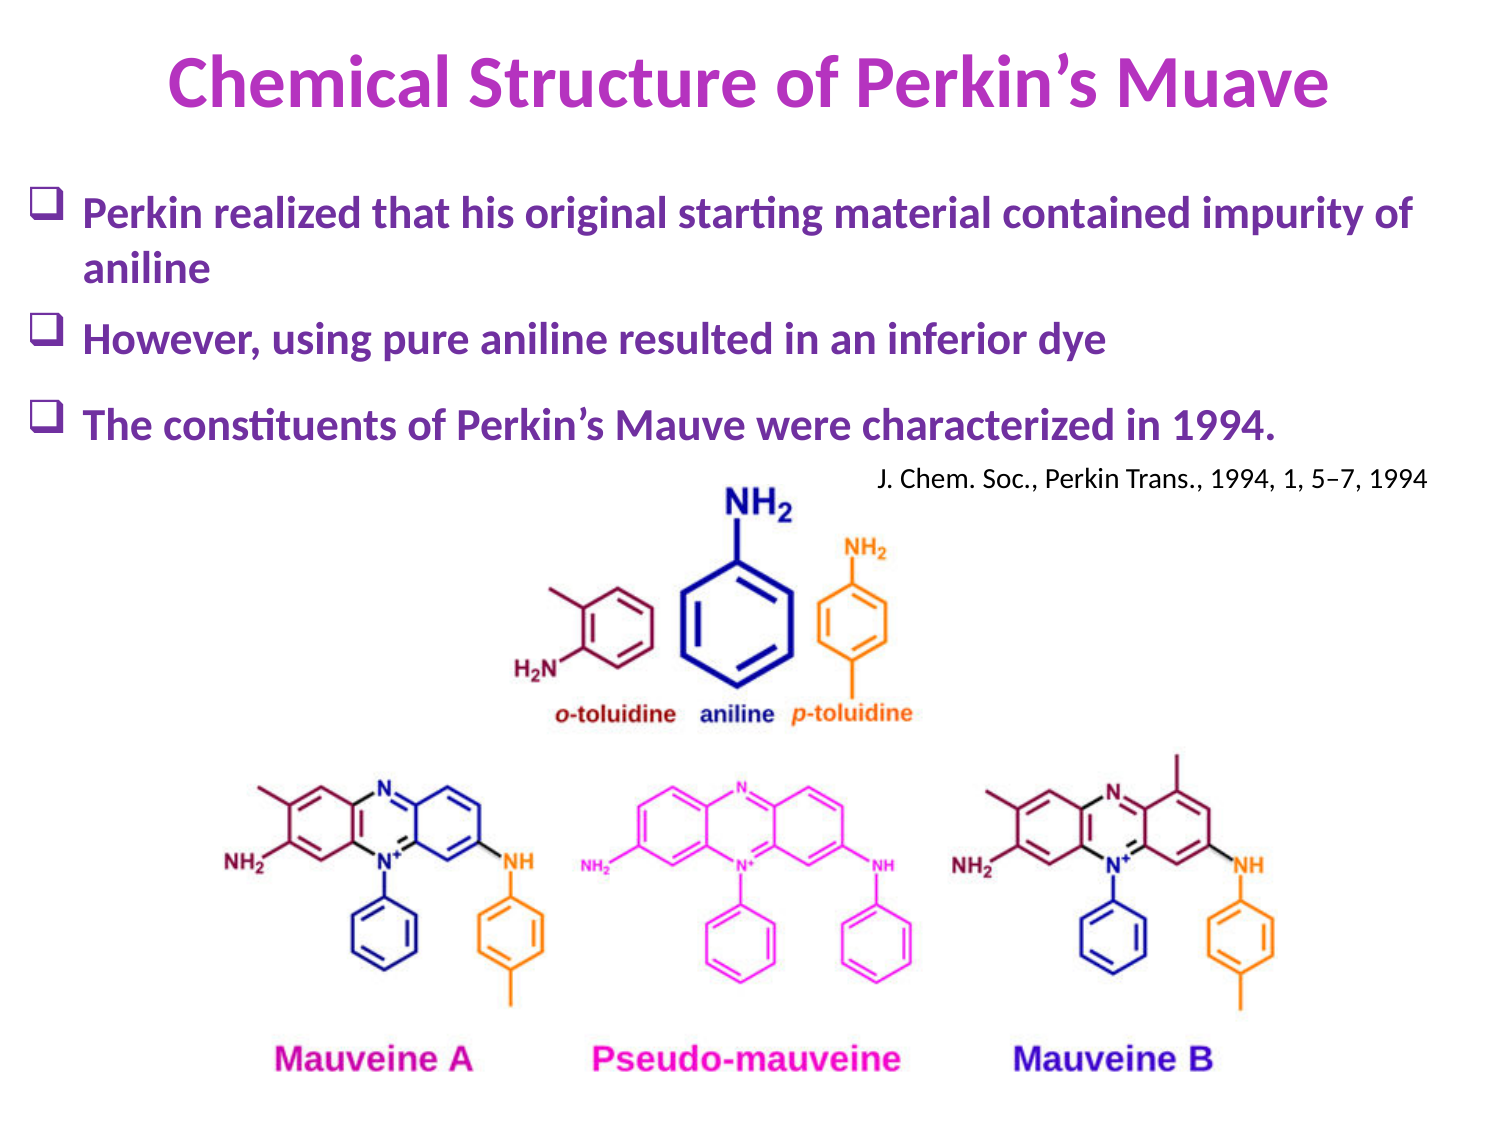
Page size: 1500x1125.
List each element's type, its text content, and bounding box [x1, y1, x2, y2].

text_box J. Chem. Soc., Perkin Trans., 1994, 1, 5–7, 1994 [862, 451, 1463, 502]
text_box Perkin realized that his original starting material contained impurity of aniline [11, 174, 1481, 300]
text_box The constituents of Perkin’s Mauve were characterized in 1994. [11, 387, 1481, 458]
text_box However, using pure aniline resulted in an inferior dye [11, 301, 1481, 371]
picture [222, 484, 1278, 1076]
title Chemical Structure of Perkin’s Muave [75, 37, 1425, 118]
